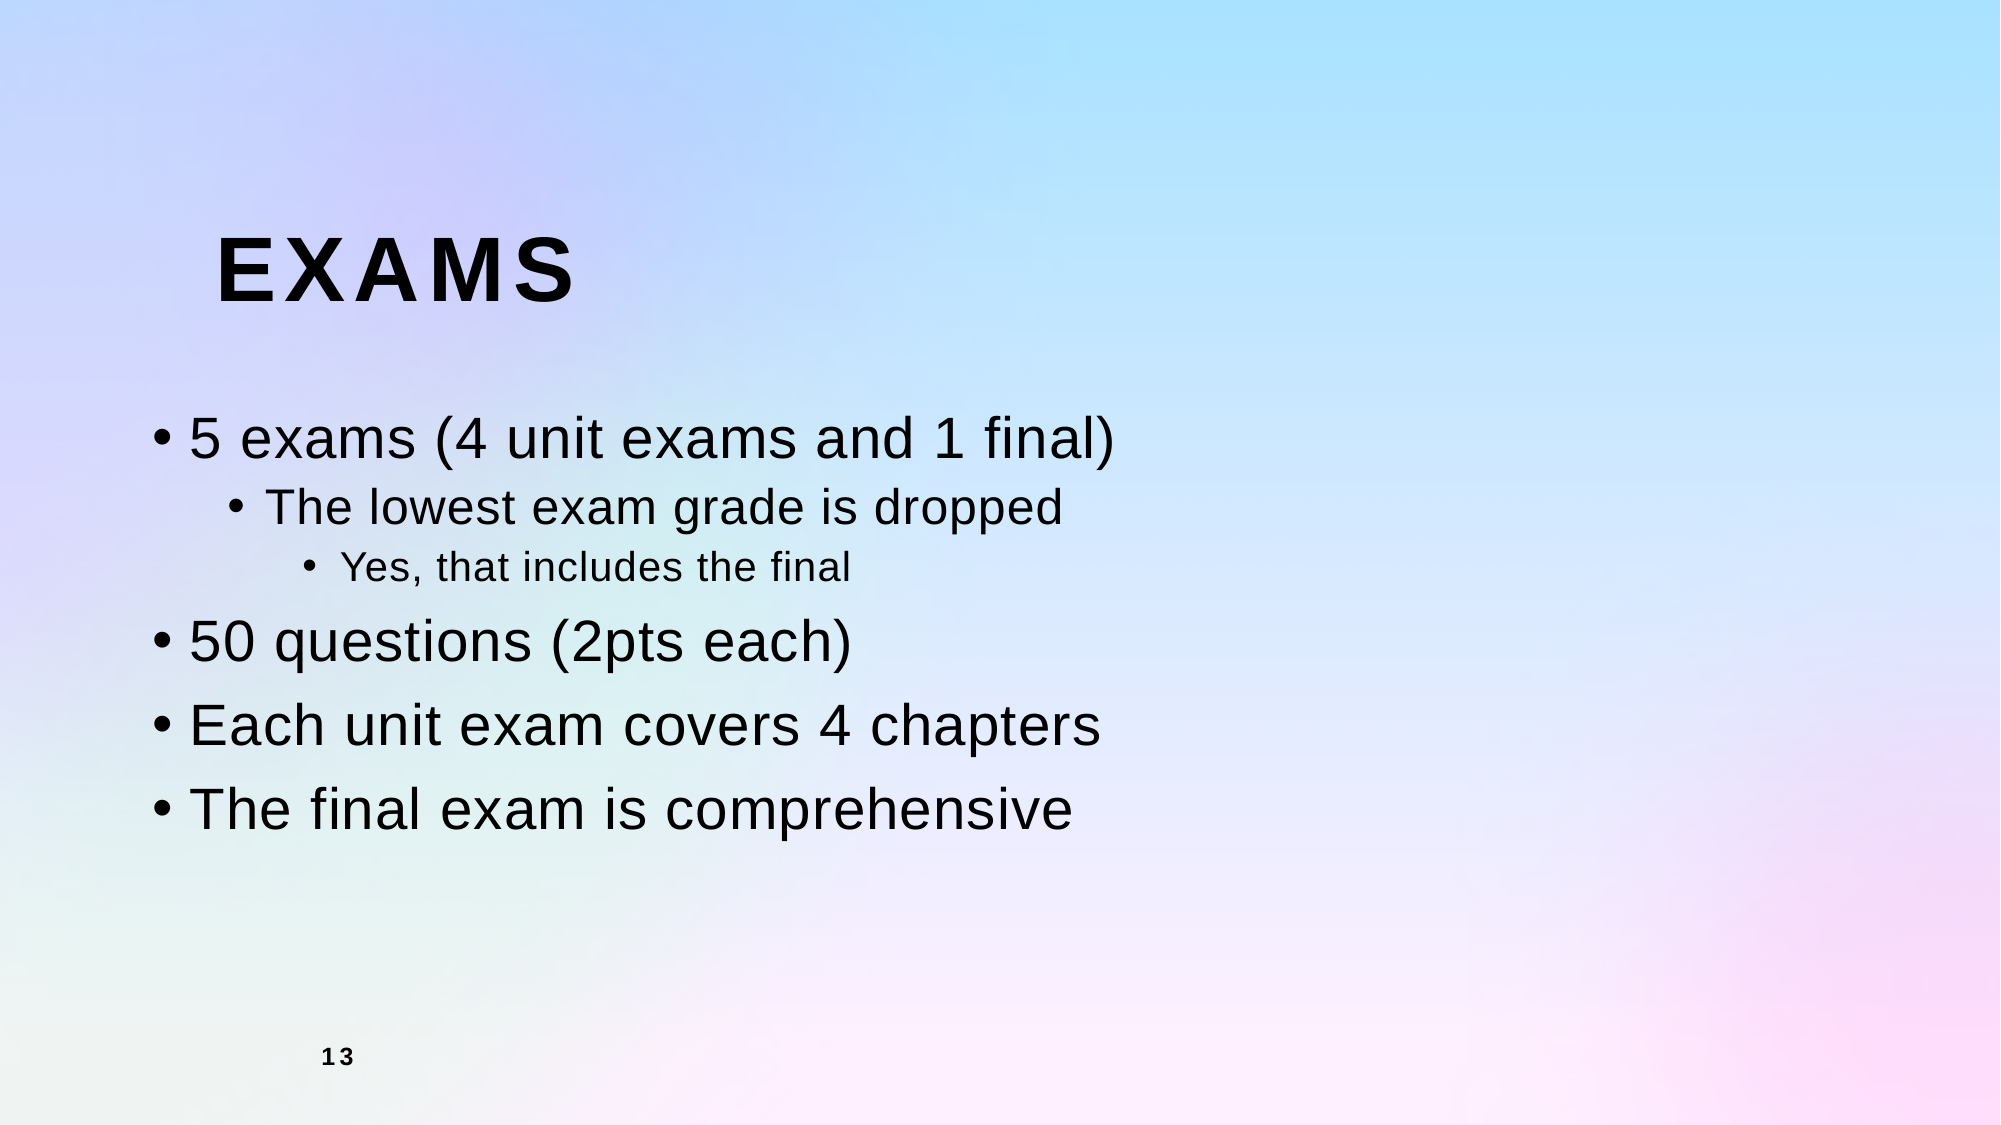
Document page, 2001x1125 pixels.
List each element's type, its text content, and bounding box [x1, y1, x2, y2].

slide_number 13 [0, 985, 675, 1125]
title Exams [200, 142, 2000, 401]
list 5 exams (4 unit exams and 1 final) The lowest exam grade is dropped Yes, that includes the final 50 questions (2pts each) Each unit exam covers 4 chapters The final exam is comprehensive [137, 400, 1938, 900]
picture [0, 0, 2000, 1125]
